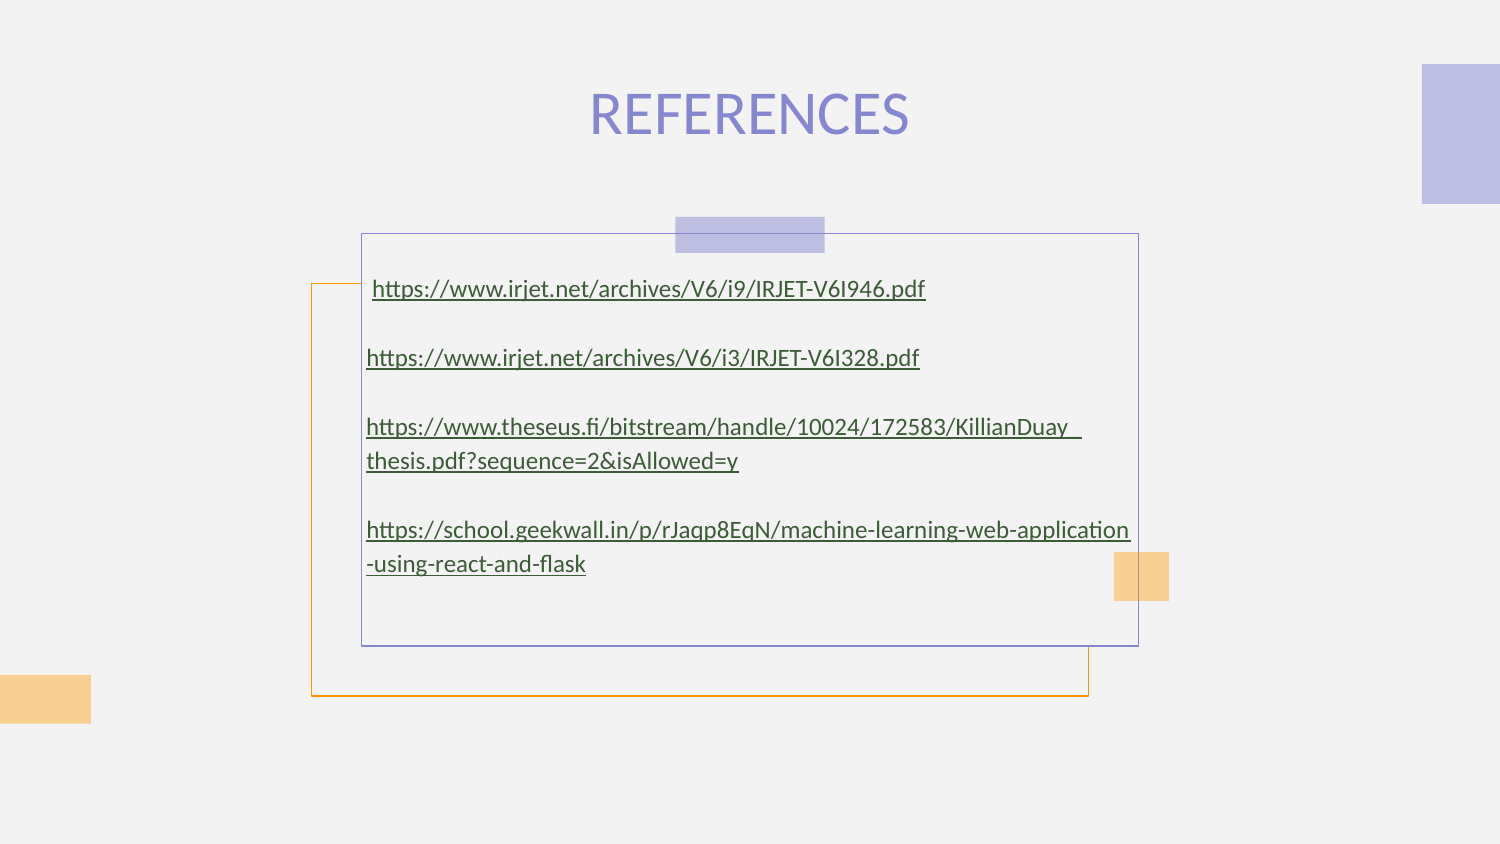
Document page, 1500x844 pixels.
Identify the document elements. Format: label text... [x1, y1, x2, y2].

title REFERENCES [101, 22, 1399, 162]
text_box [675, 216, 825, 253]
text_box [1113, 552, 1169, 601]
text_box [825, 233, 1139, 252]
text_box [361, 233, 675, 252]
subtitle https://www.irjet.net/archives/V6/i9/IRJET-V6I946.pdf https://www.irjet.net/archives/V6/i3/IRJET-V6I328.pdf https://www.theseus.fi/bitstream/handle/10024/172583/KillianDuay_ thesis.pdf?sequence=2&isAllowed=y https://school.geekwall.in/p/rJaqp8EqN/machine-learning-web-application -using-react-and-flask [276, 252, 1244, 788]
text_box [1421, 64, 1500, 204]
text_box [0, 674, 91, 724]
